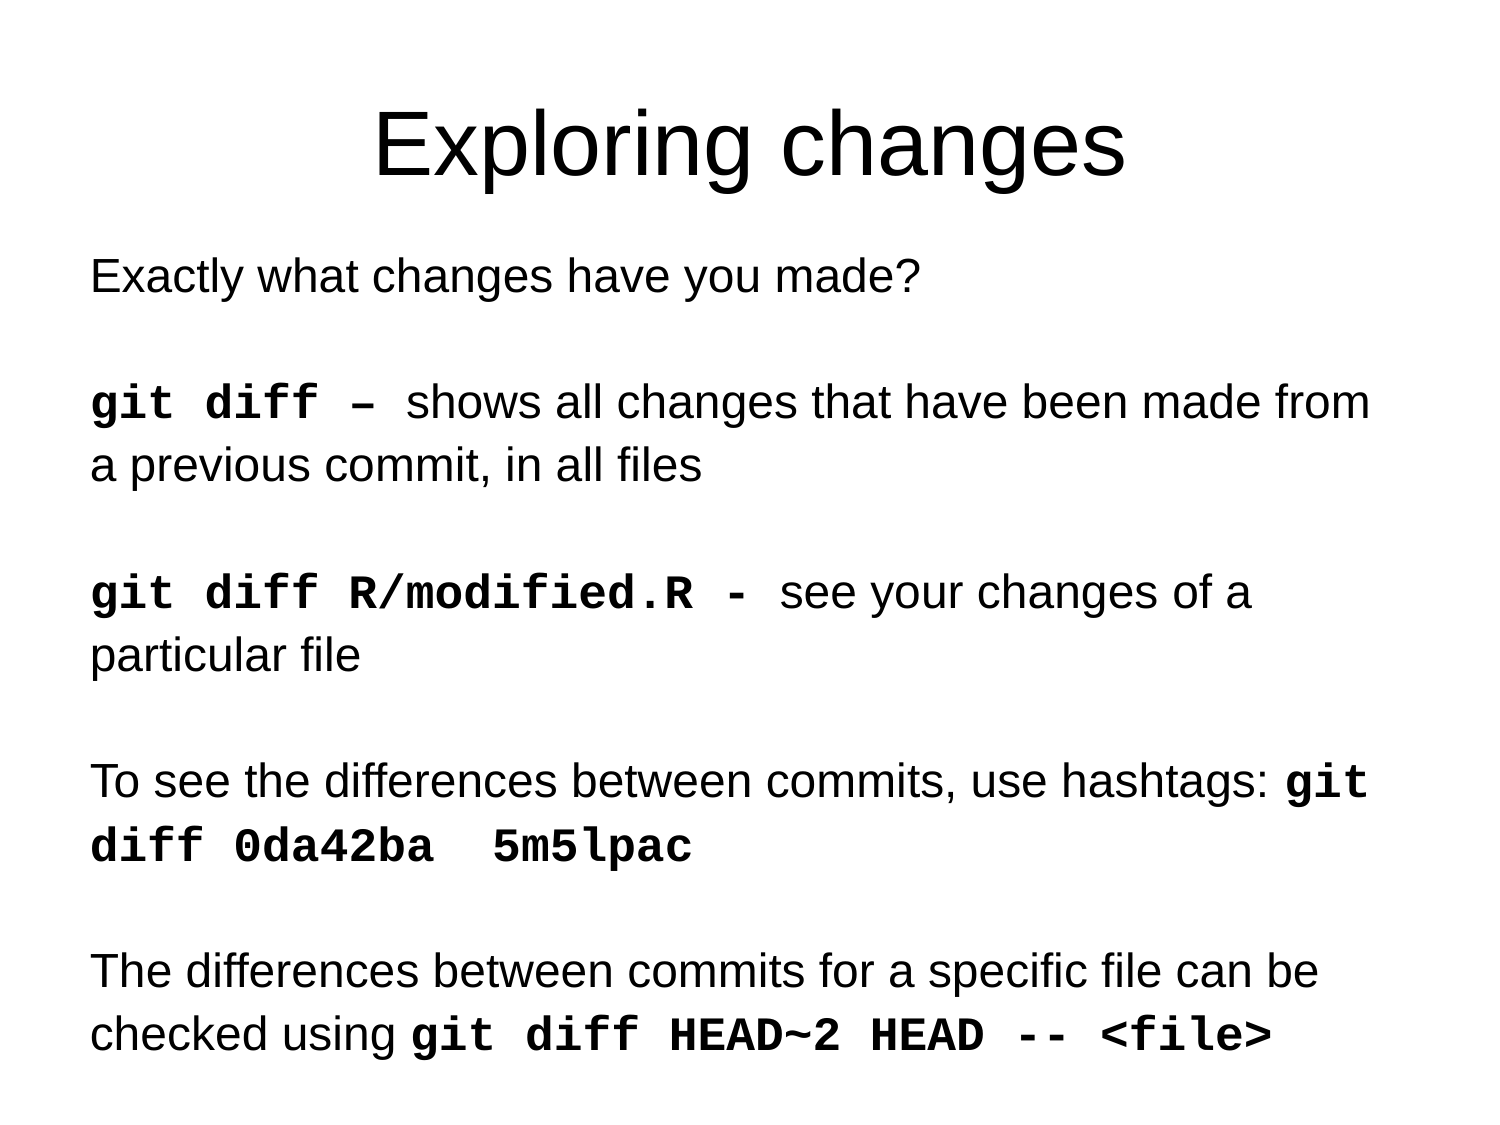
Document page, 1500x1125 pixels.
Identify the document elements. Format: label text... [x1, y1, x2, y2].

title Exploring changes [75, 45, 1425, 231]
text_box Exactly what changes have you made? git diff – shows all changes that have been made from a previous commit, in all files git diff R/modified.R - see your changes of a particular file To see the differences between commits, use hashtags: git diff 0da42ba 5m5lpac The differences between commits for a specific file can be checked using git diff HEAD~2 HEAD -- <file> [74, 231, 1425, 1068]
